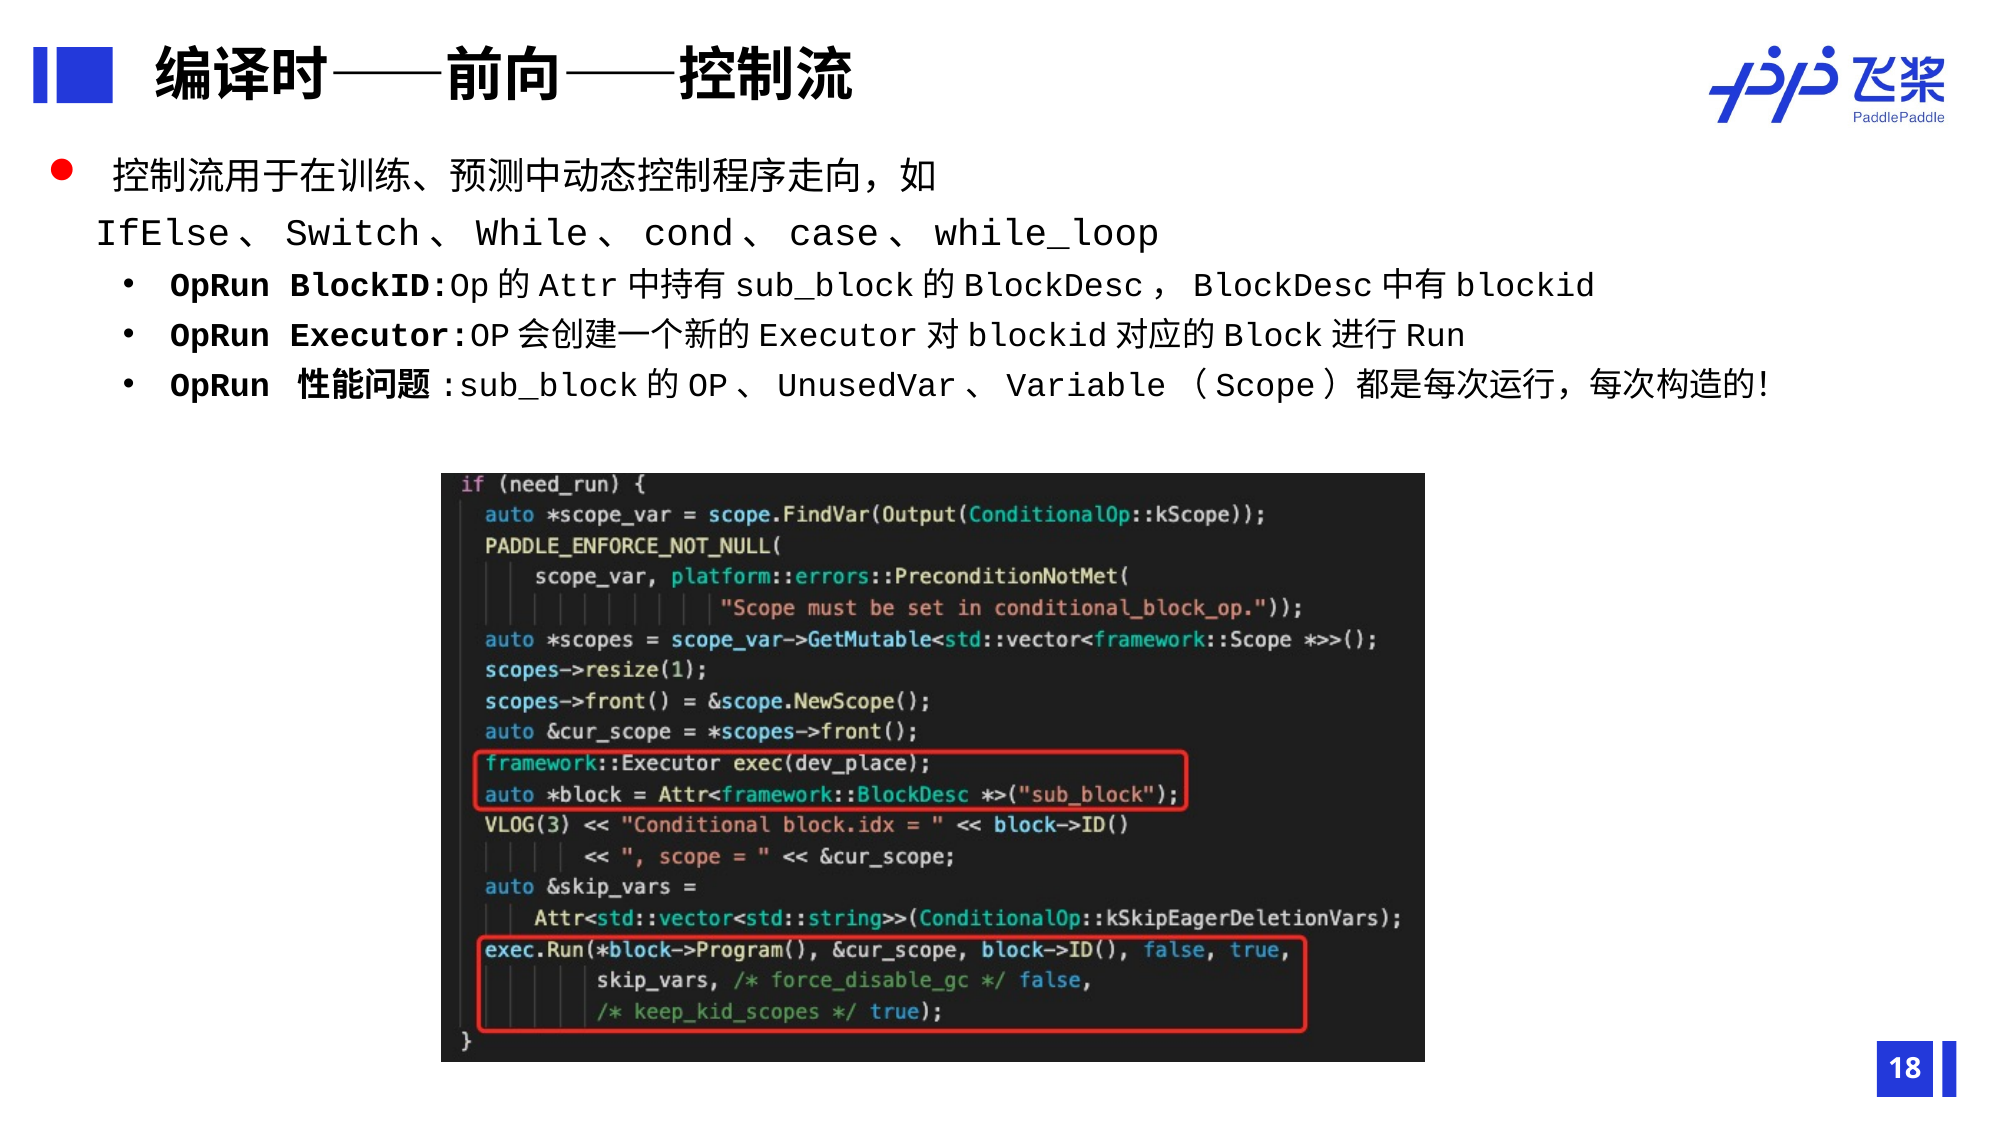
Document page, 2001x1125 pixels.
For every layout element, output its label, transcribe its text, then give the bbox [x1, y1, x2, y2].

text_box 编译时——前向——控制流 [139, 29, 1177, 115]
picture [1695, 27, 1961, 144]
slide_number 18 [1864, 1039, 1946, 1099]
picture [441, 473, 1425, 1062]
text_box 控制流用于在训练、预测中动态控制程序走向，如IfElse、Switch、While、cond、case、while_loop OpRun BlockID:Op的Attr中持有sub_block的BlockDesc，BlockDesc中有blockid OpRun Executor:OP会创建一个新的Executor对blockid对应的Block进行Run OpRun 性能问题:sub_block的OP、UnusedVar、Variable（Scope）都是每次运行，每次构造的！ [33, 133, 1946, 411]
